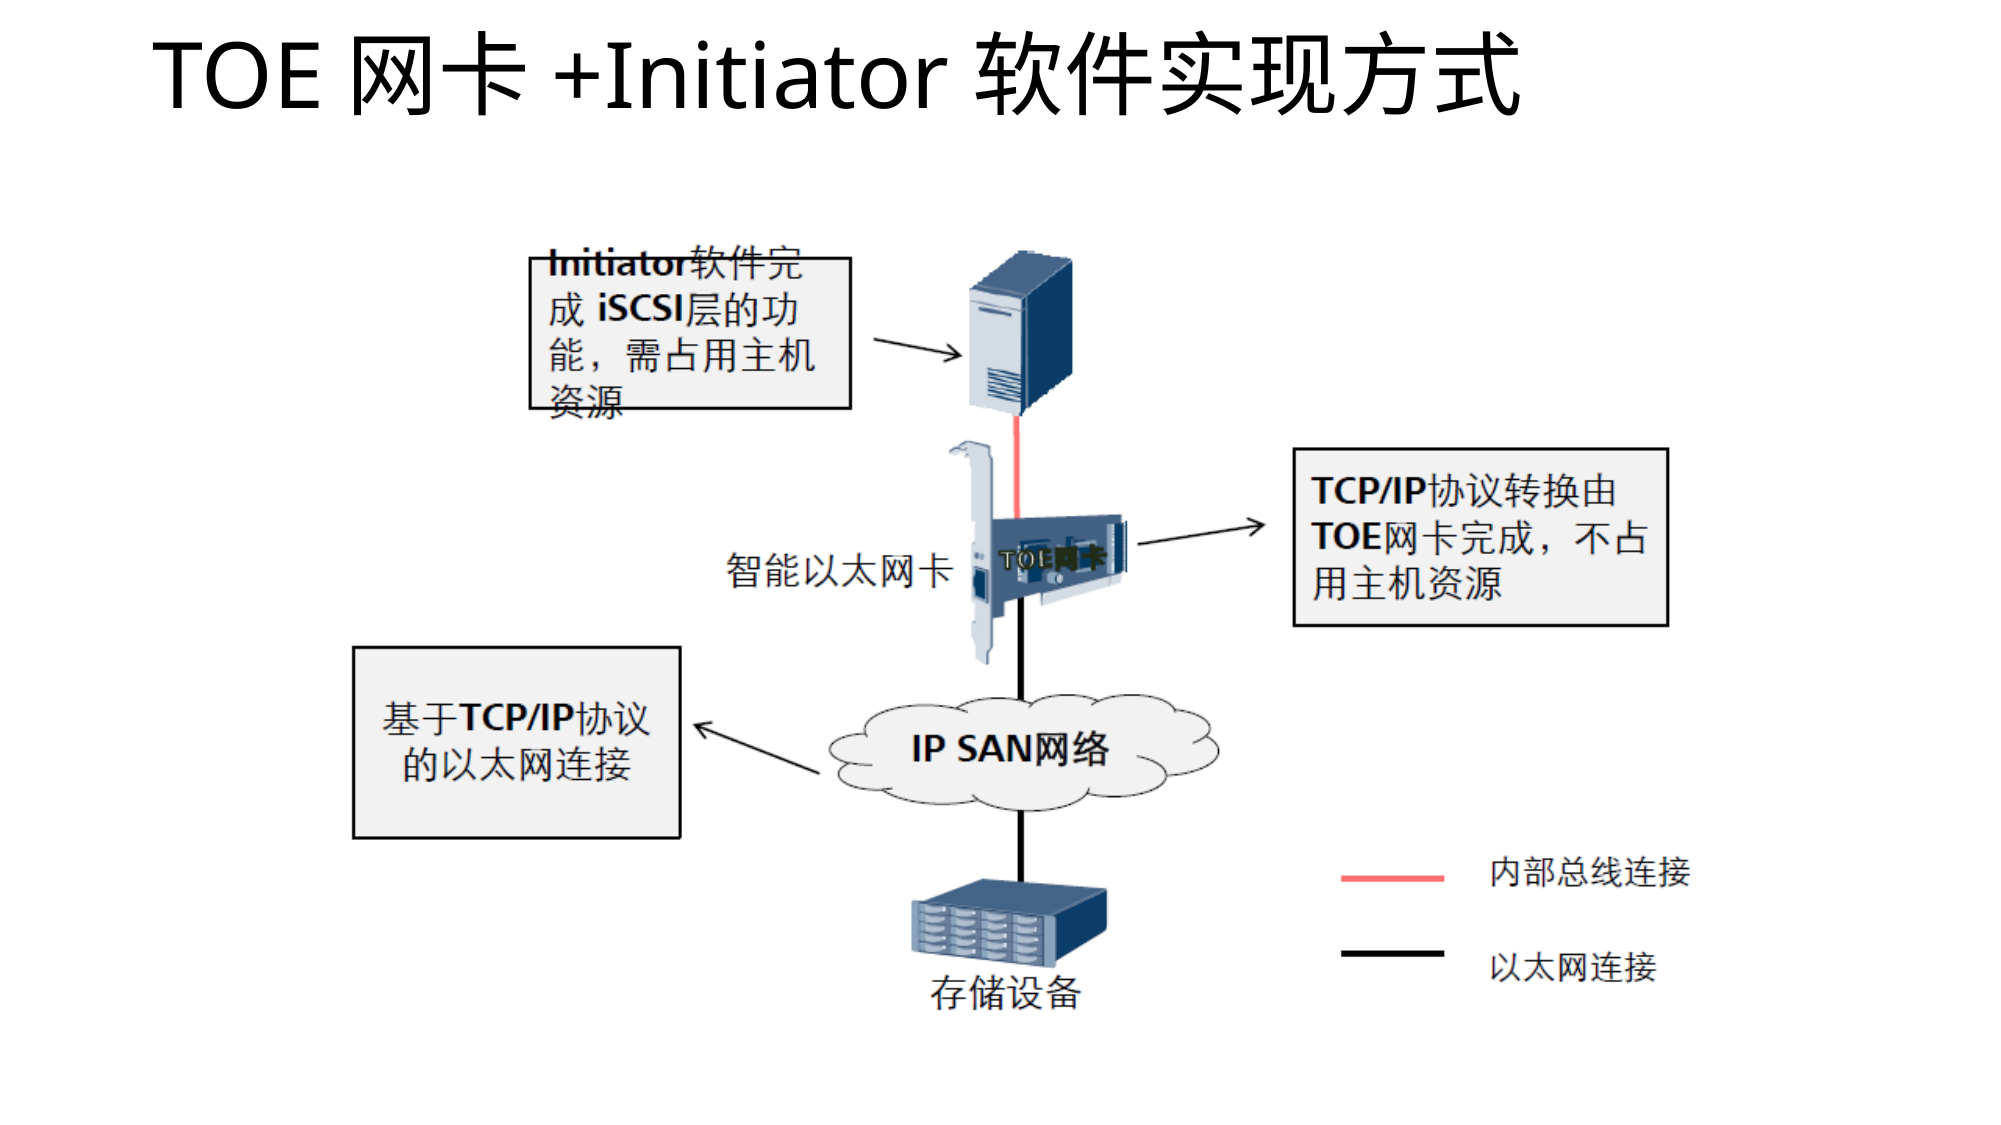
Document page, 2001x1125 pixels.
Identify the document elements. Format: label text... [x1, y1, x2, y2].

picture [282, 193, 1718, 1019]
title TOE网卡+Initiator软件实现方式 [137, 0, 1863, 159]
